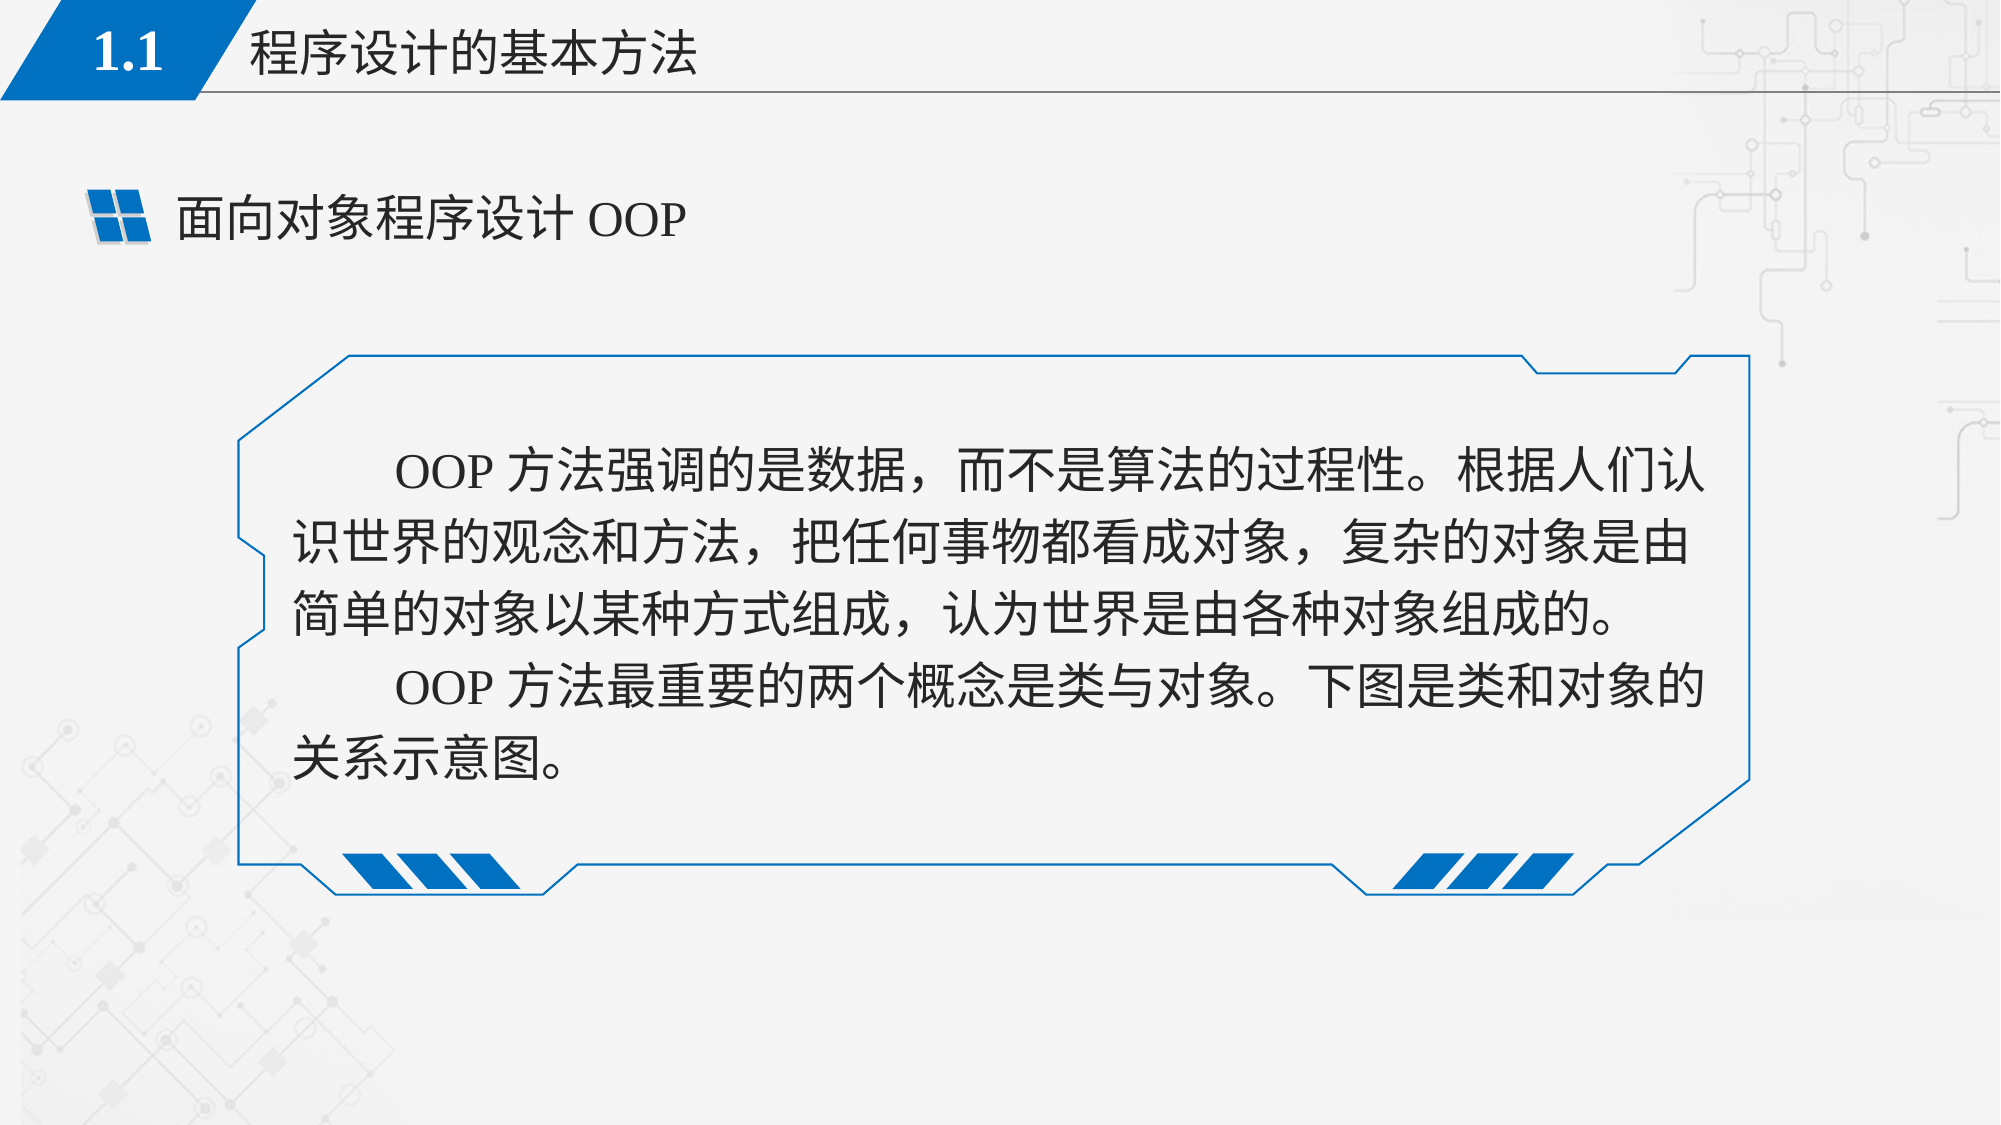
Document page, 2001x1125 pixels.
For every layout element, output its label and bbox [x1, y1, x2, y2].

text_box [84, 178, 1060, 255]
picture [0, 0, 60, 98]
text_box [238, 355, 1750, 895]
picture [0, 0, 2001, 1125]
